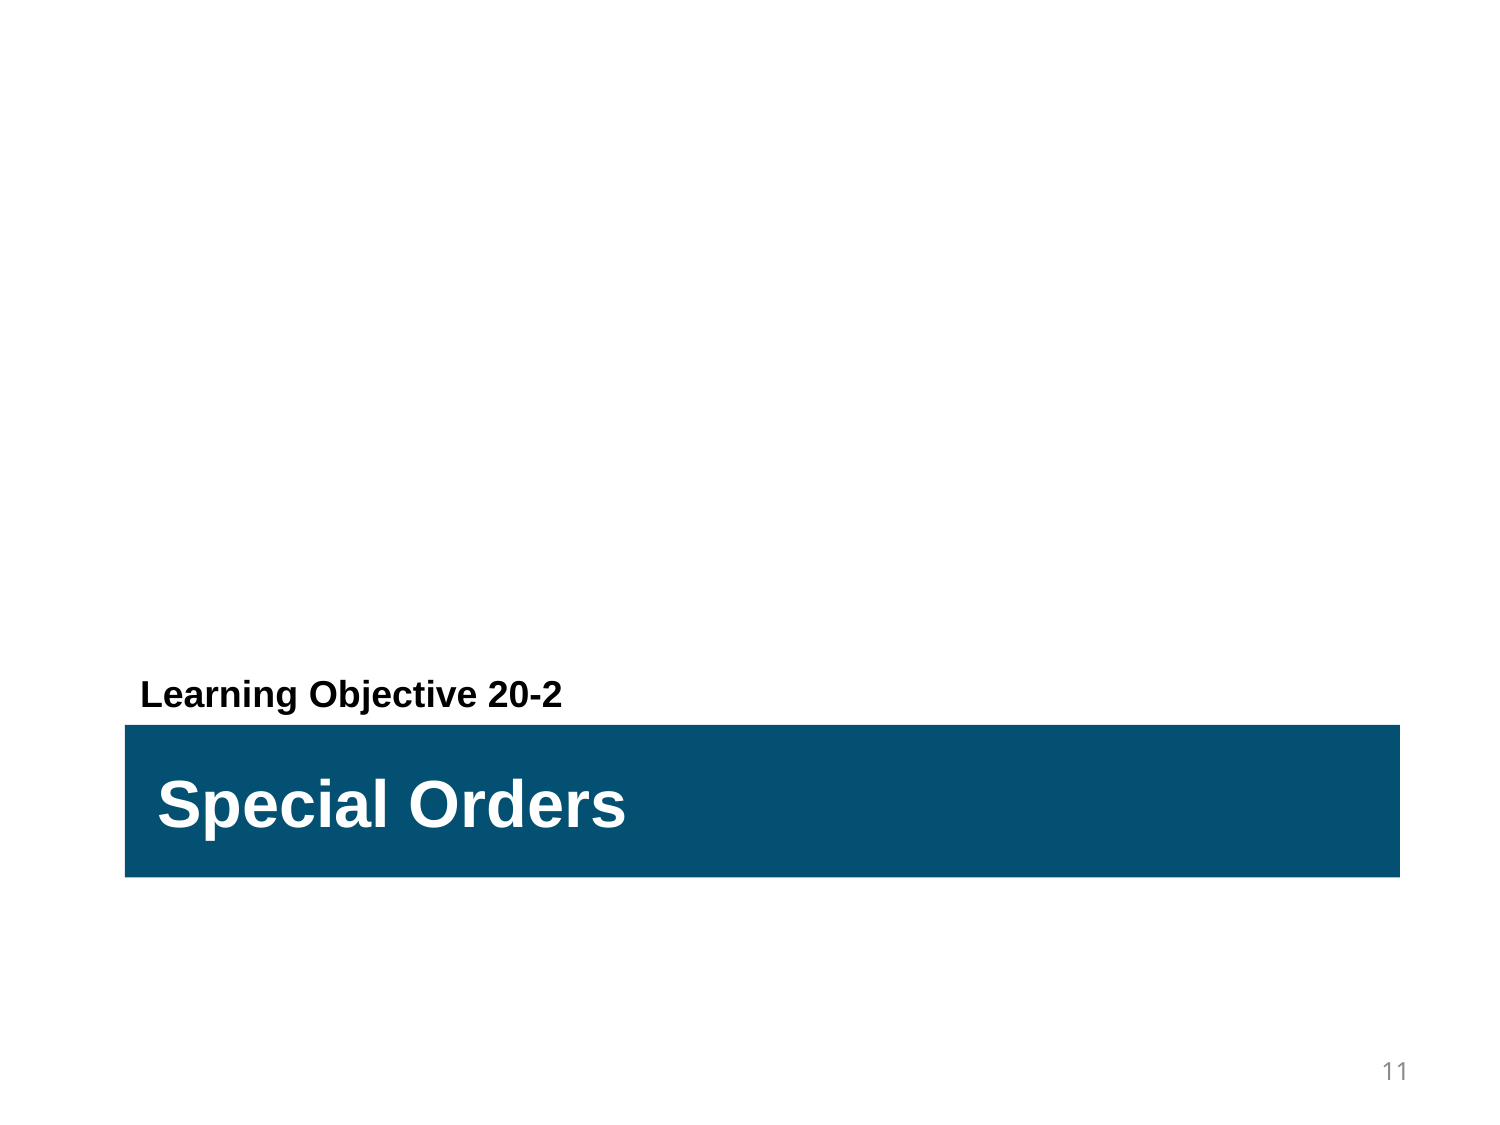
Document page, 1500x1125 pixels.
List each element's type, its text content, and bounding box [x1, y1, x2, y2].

slide_number 11 [1074, 1042, 1425, 1103]
text_box Special Orders [124, 724, 1400, 878]
list Learning Objective 20-2 [125, 637, 1394, 723]
